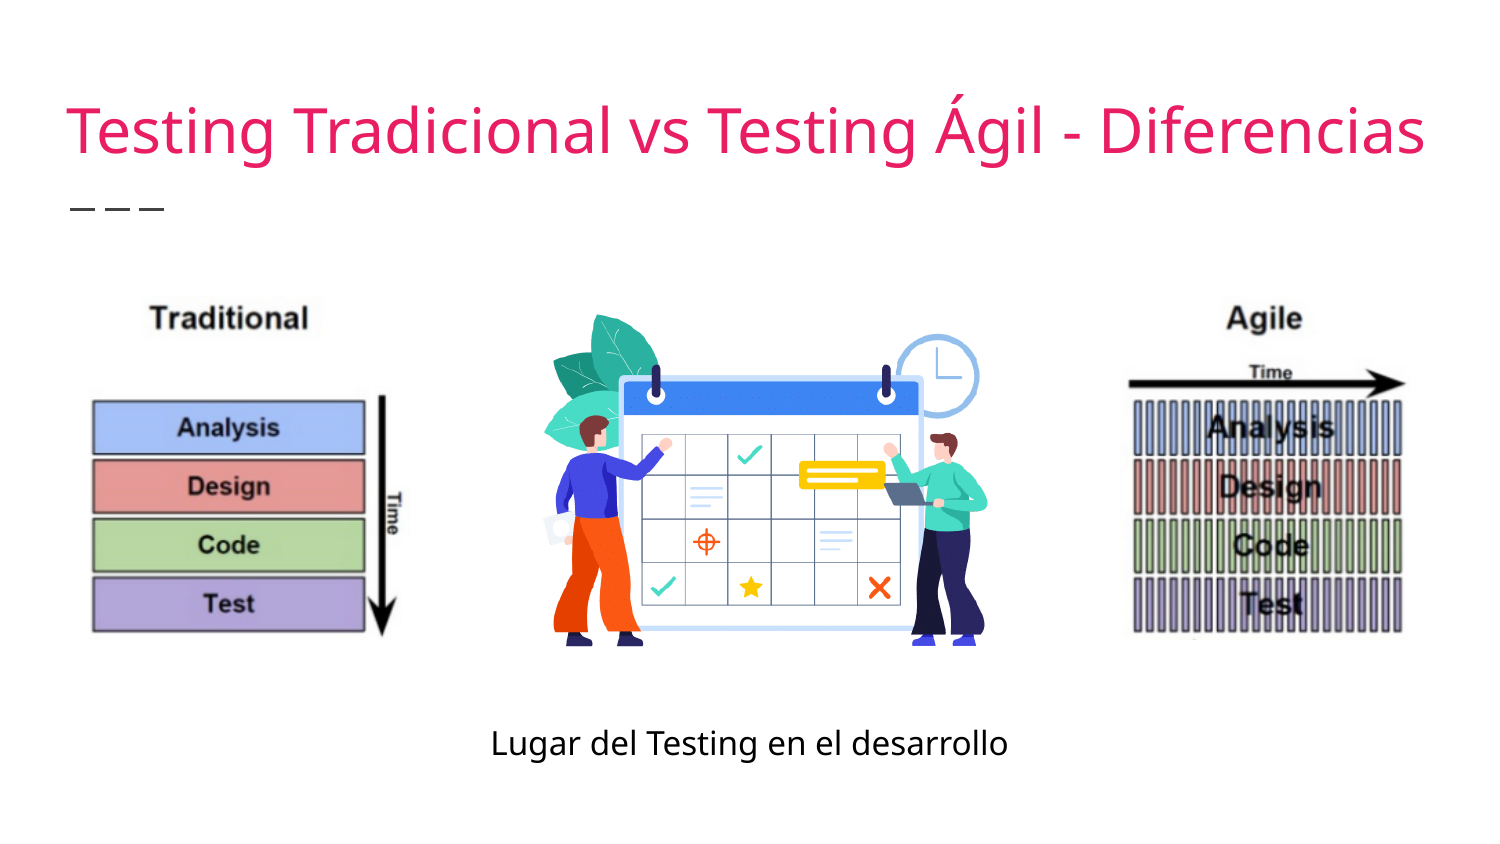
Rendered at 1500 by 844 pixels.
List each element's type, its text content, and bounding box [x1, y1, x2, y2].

picture [1119, 295, 1412, 640]
title Testing Tradicional vs Testing Ágil - Diferencias [51, 61, 1449, 182]
picture [88, 295, 411, 640]
picture [527, 295, 1003, 686]
text_box Lugar del Testing en el desarrollo [89, 707, 1411, 778]
